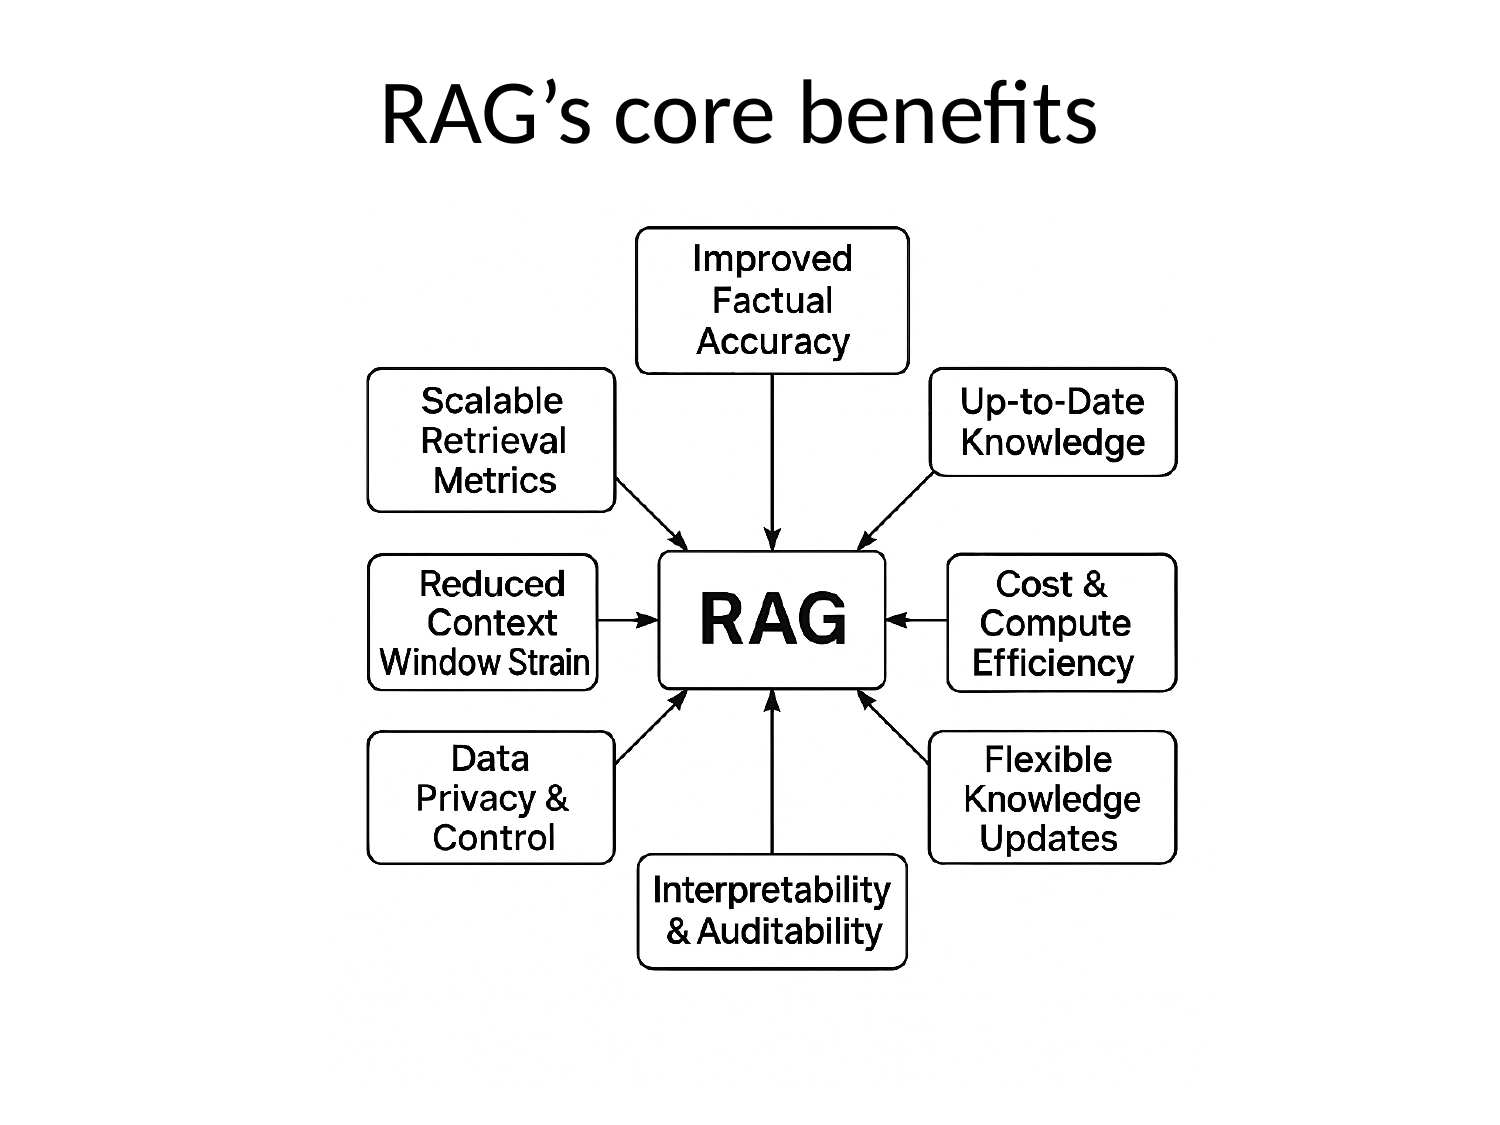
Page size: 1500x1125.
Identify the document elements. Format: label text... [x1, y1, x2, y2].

picture [326, 195, 1220, 1089]
title RAG’s core benefits [75, 13, 1425, 201]
